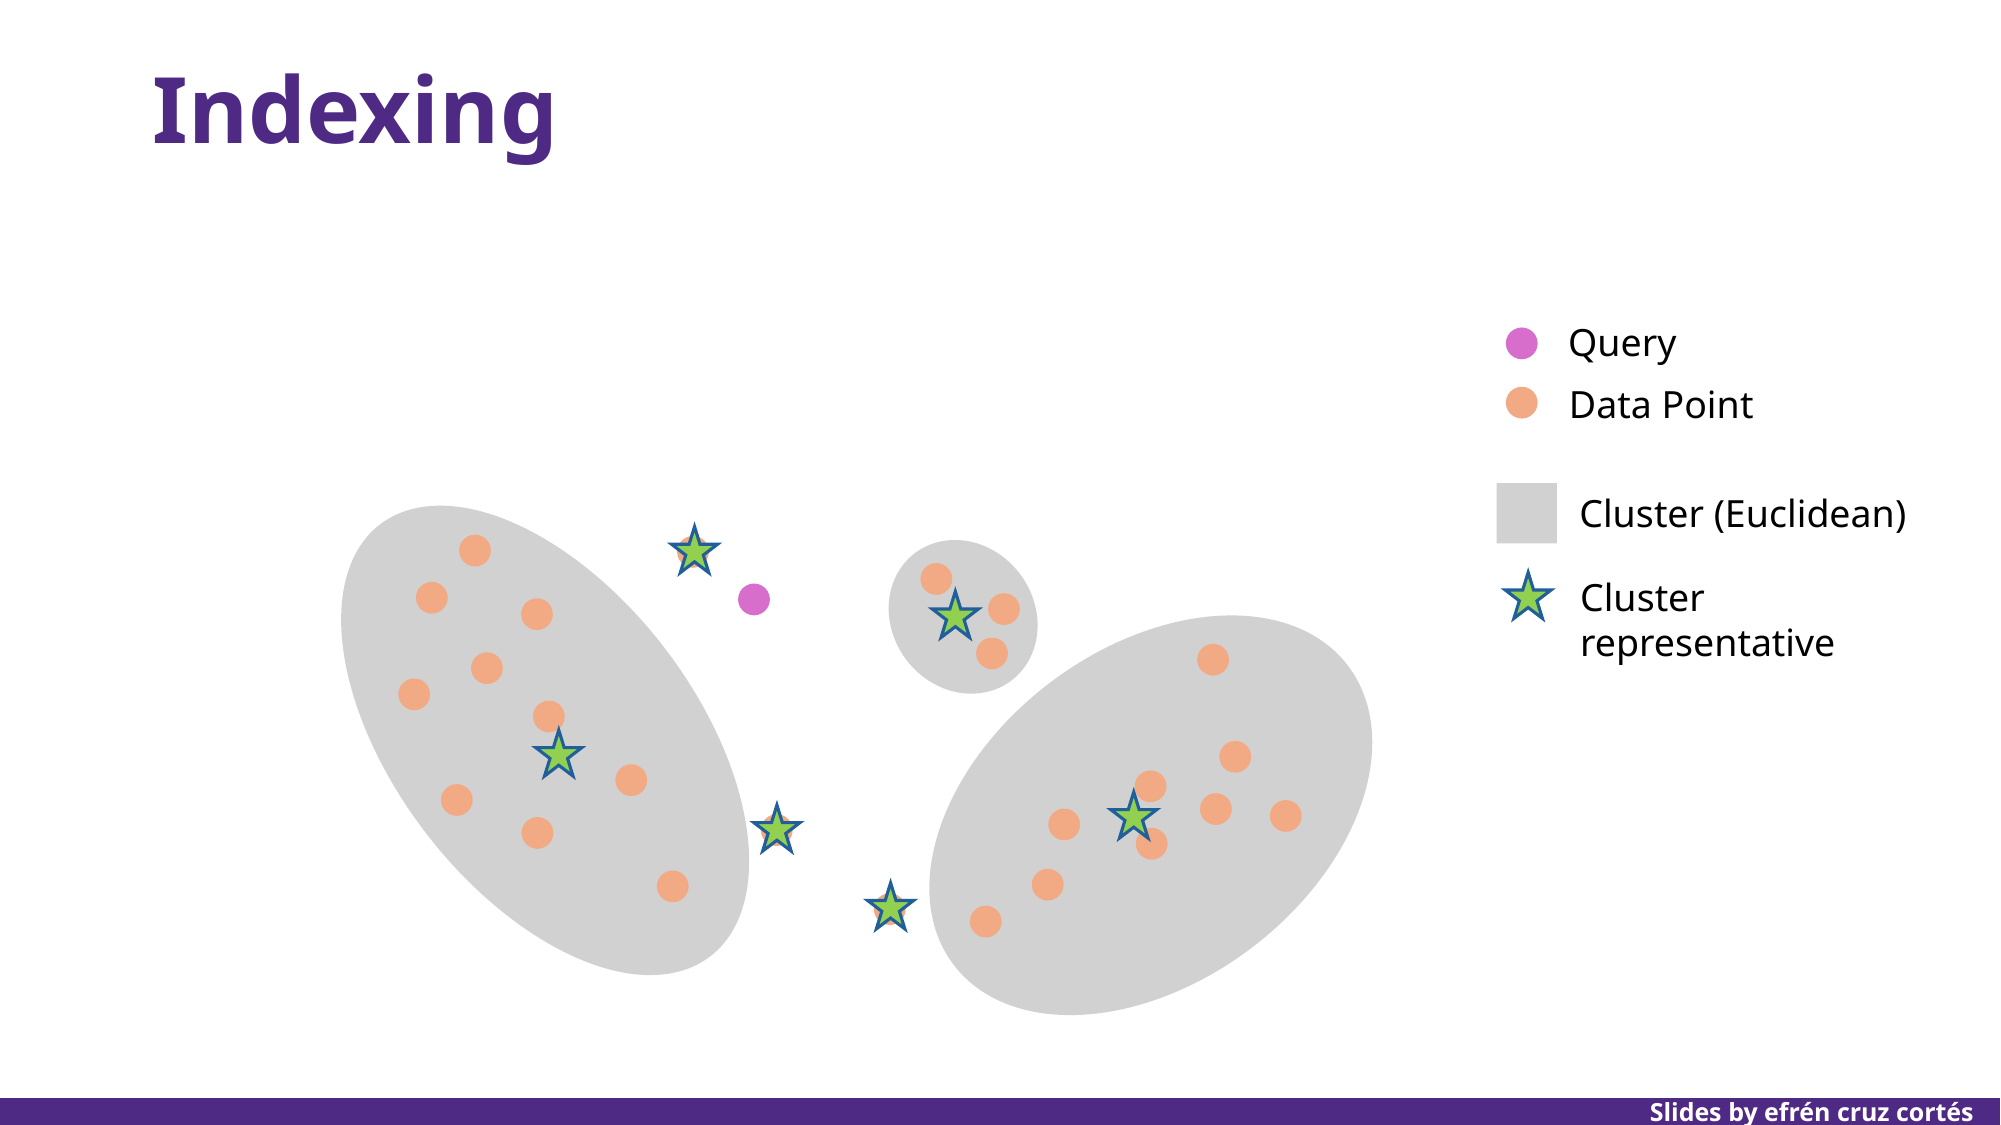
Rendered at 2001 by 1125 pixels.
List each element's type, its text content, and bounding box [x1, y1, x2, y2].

text_box [396, 676, 432, 712]
text_box [918, 561, 954, 597]
text_box [706, 552, 711, 561]
text_box [1134, 826, 1170, 862]
text_box Data Point [1554, 373, 1806, 433]
text_box [974, 635, 1010, 671]
title Indexing [137, 39, 1863, 188]
text_box Cluster representative [1565, 566, 1874, 672]
text_box [782, 813, 792, 821]
text_box [1500, 567, 1556, 623]
text_box [531, 698, 567, 734]
text_box [927, 613, 1374, 1017]
text_box [788, 830, 795, 842]
text_box [863, 877, 919, 934]
text_box [1195, 642, 1231, 678]
text_box [872, 907, 879, 921]
text_box [876, 892, 885, 898]
text_box [339, 504, 751, 977]
text_box [457, 533, 493, 569]
text_box [519, 596, 555, 632]
text_box [749, 799, 805, 856]
text_box [986, 591, 1022, 627]
text_box [1198, 791, 1234, 827]
text_box [414, 580, 450, 616]
text_box [885, 921, 897, 927]
text_box [655, 868, 691, 904]
text_box [1268, 798, 1304, 834]
text_box [1504, 385, 1540, 421]
text_box [439, 782, 475, 818]
text_box [690, 565, 700, 570]
text_box [927, 586, 983, 642]
text_box Query [1553, 311, 1718, 372]
text_box [666, 521, 723, 577]
text_box [968, 904, 1004, 940]
text_box [1133, 768, 1169, 804]
text_box [1217, 739, 1253, 775]
text_box [1030, 867, 1066, 903]
text_box [896, 892, 904, 898]
text_box [759, 830, 766, 841]
text_box Cluster (Euclidean) [1564, 483, 1954, 543]
text_box [469, 650, 505, 686]
text_box [531, 724, 587, 781]
text_box [678, 534, 690, 542]
text_box [1106, 786, 1162, 843]
text_box [761, 813, 772, 821]
text_box [675, 550, 683, 565]
text_box [519, 815, 555, 851]
text_box [772, 843, 782, 848]
text_box [1046, 806, 1082, 842]
text_box [613, 762, 649, 798]
text_box [902, 908, 908, 920]
text_box [1495, 482, 1558, 545]
text_box [887, 538, 1040, 696]
text_box [700, 535, 708, 542]
text_box [736, 581, 772, 617]
text_box [1504, 325, 1540, 361]
